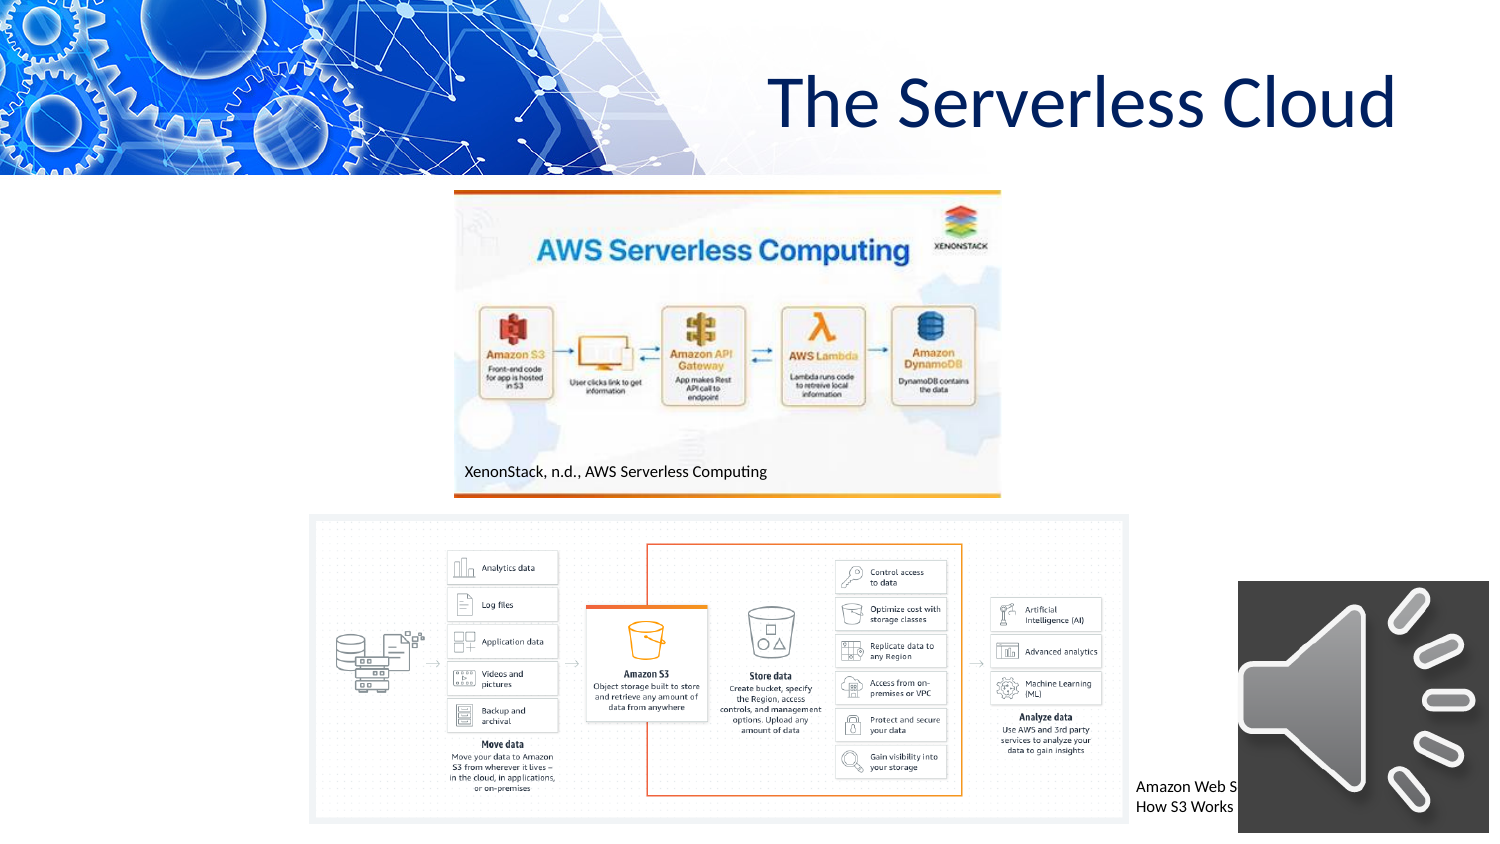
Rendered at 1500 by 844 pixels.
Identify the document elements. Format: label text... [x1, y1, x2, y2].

text_box Amazon Web Services Inc., 2024, How S3 Works [1135, 768, 1231, 823]
picture [0, 0, 1500, 844]
title The Serverless Cloud [86, 34, 1414, 161]
